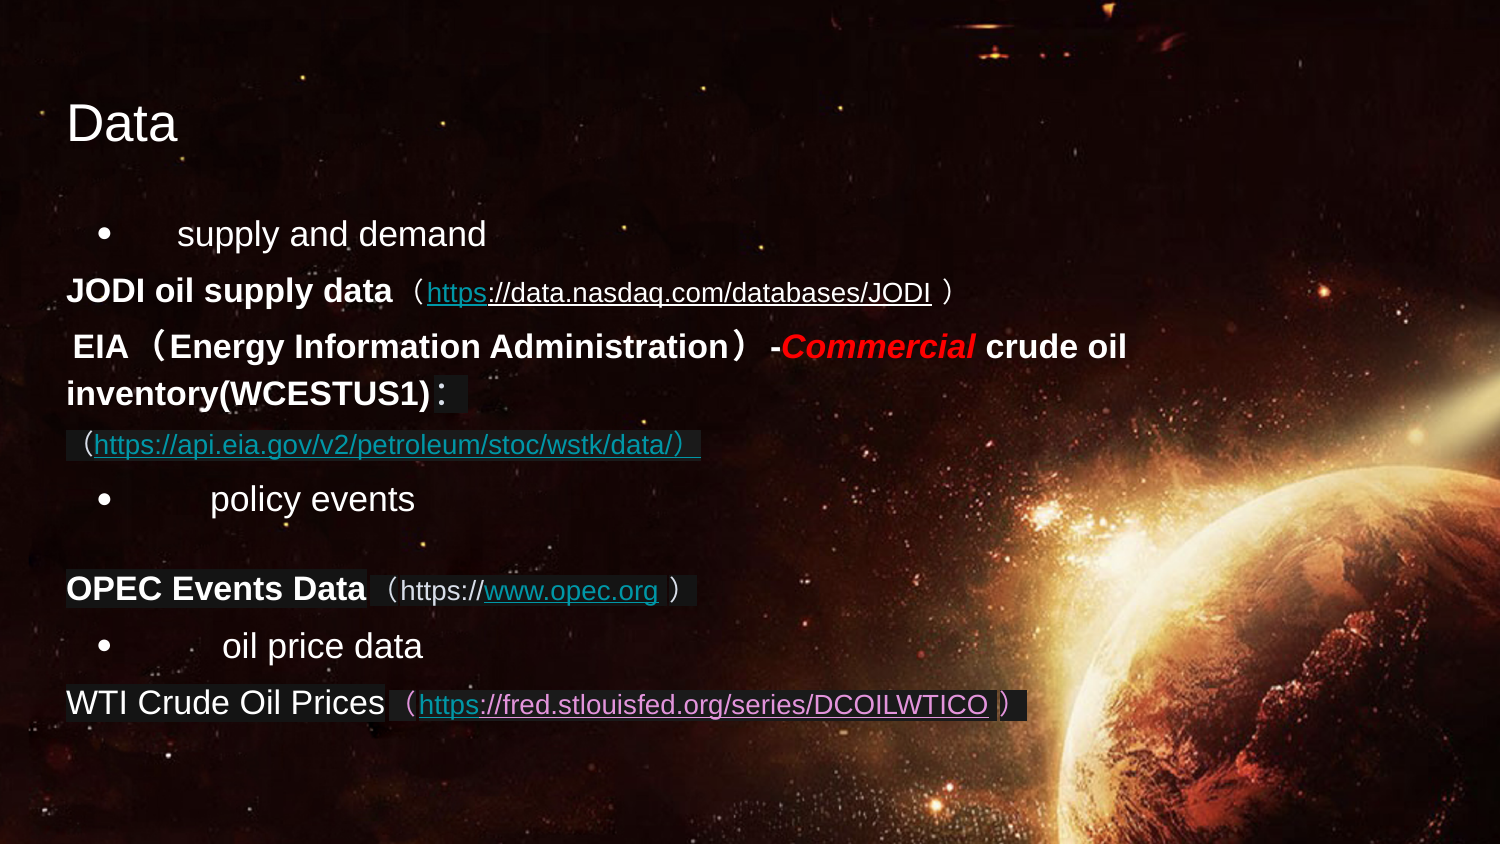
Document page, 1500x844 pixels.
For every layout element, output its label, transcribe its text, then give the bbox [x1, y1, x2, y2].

picture [0, 0, 1500, 844]
title Data [51, 72, 1449, 167]
list supply and demand JODI oil supply data（https://data.nasdaq.com/databases/JODI ） EIA（Energy Information Administration）-Commercial crude oil inventory(WCESTUS1)： （https://api.eia.gov/v2/petroleum/stoc/wstk/data/） policy events OPEC Events Data（https://www.opec.org ） oil price data WTI Crude Oil Prices（https://fred.stlouisfed.org/series/DCOILWTICO ） [51, 189, 1348, 750]
